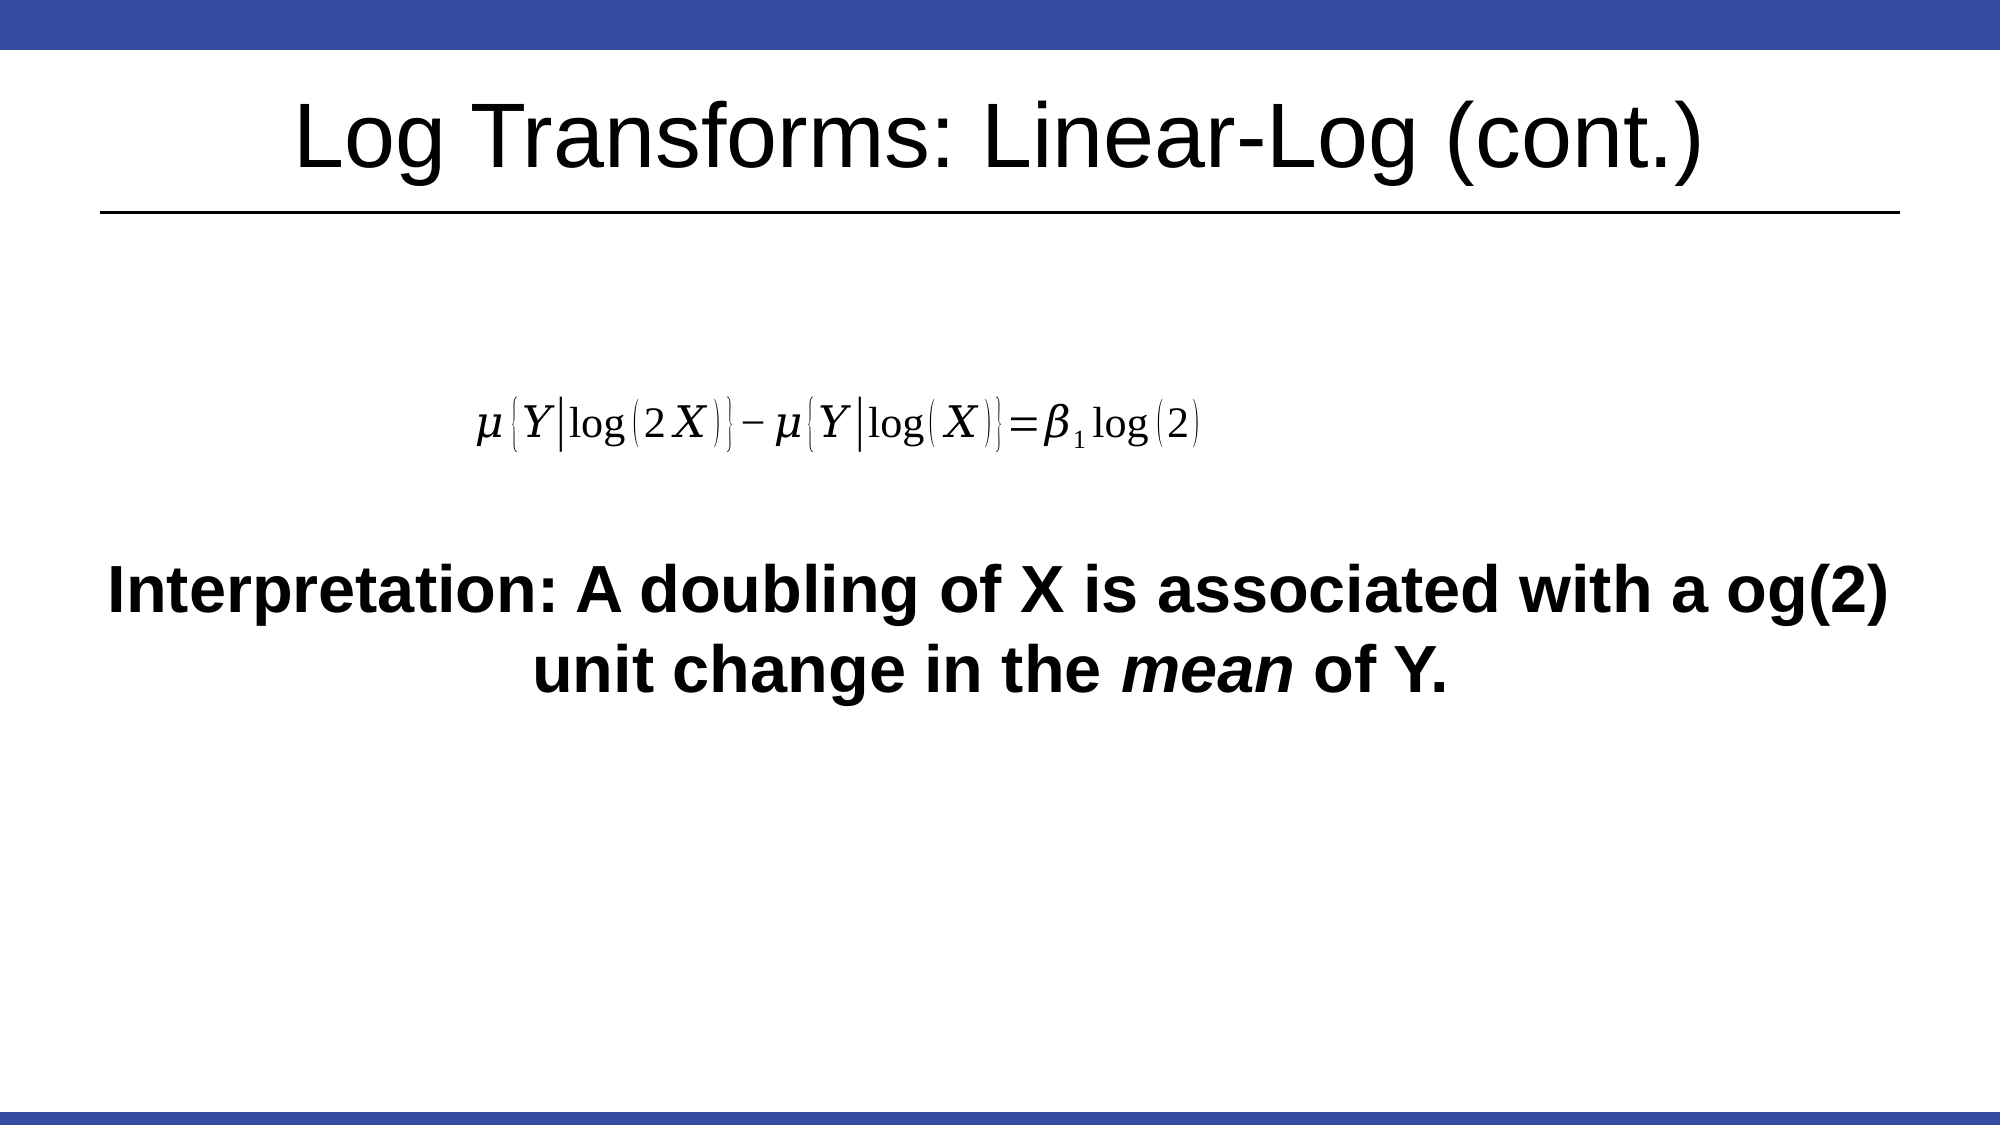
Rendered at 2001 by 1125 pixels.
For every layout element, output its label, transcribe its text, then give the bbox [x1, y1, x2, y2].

title Log Transforms: Linear-Log (cont.) [99, 37, 1900, 225]
